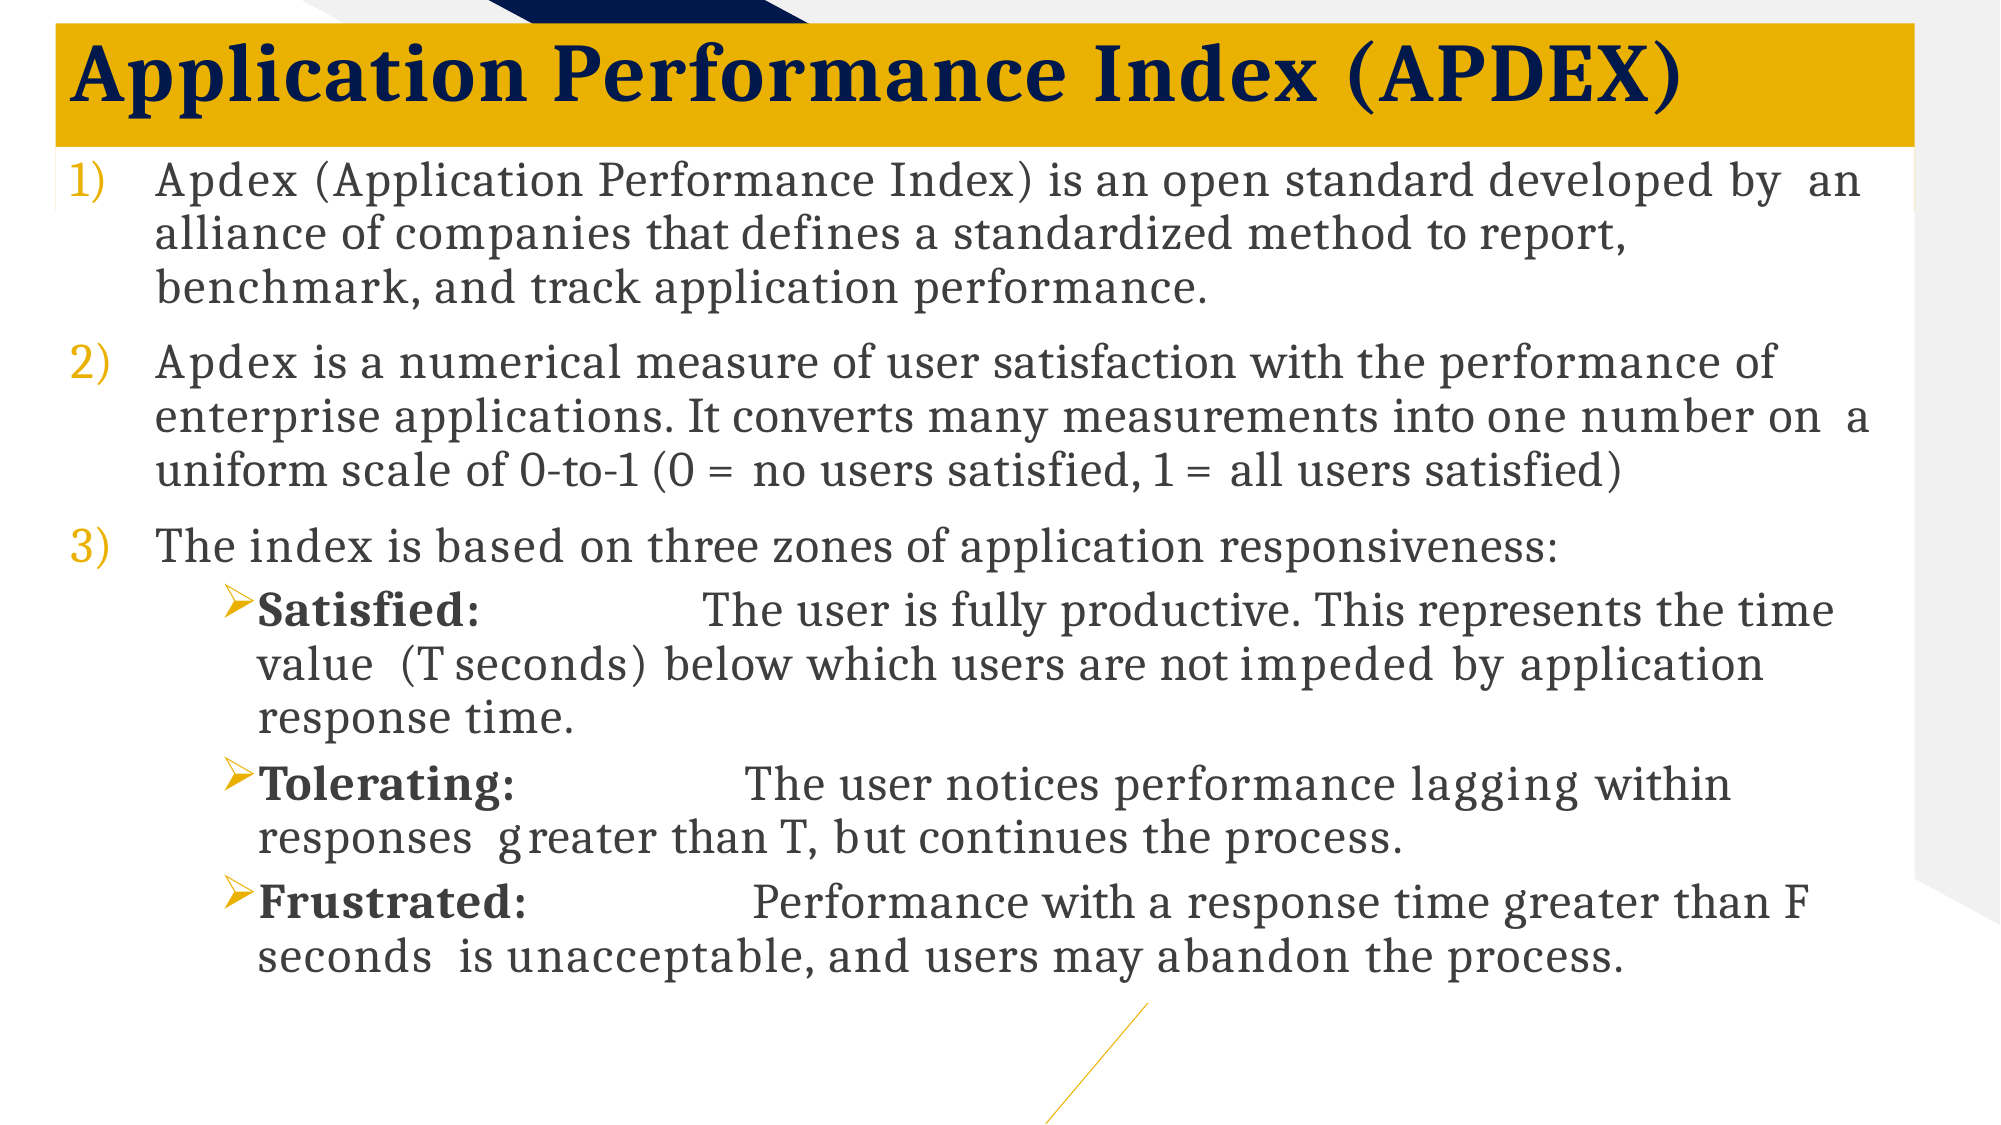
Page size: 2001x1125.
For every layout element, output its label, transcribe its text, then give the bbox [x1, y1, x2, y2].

text_box [55, 146, 1915, 1003]
text_box Apdex (Application Performance Index) is an open standard developed by an alliance of companies that defines a standardized method to report, benchmark, and track application performance. Apdex is a numerical measure of user satisfaction with the performance of enterprise applications. It converts many measurements into one number on a uniform scale of 0-to-1 (0 = no users satisfied, 1 = all users satisfied) The index is based on three zones of application responsiveness: Satisfied: The user is fully productive. This represents the time value (T seconds) below which users are not impeded by application response time. Tolerating: The user notices performance lagging within responses greater than T, but continues the process. Frustrated: Performance with a response time greater than F seconds is unacceptable, and users may abandon the process. [68, 144, 1901, 983]
title Application Performance Index (APDEX) [55, 23, 1915, 146]
